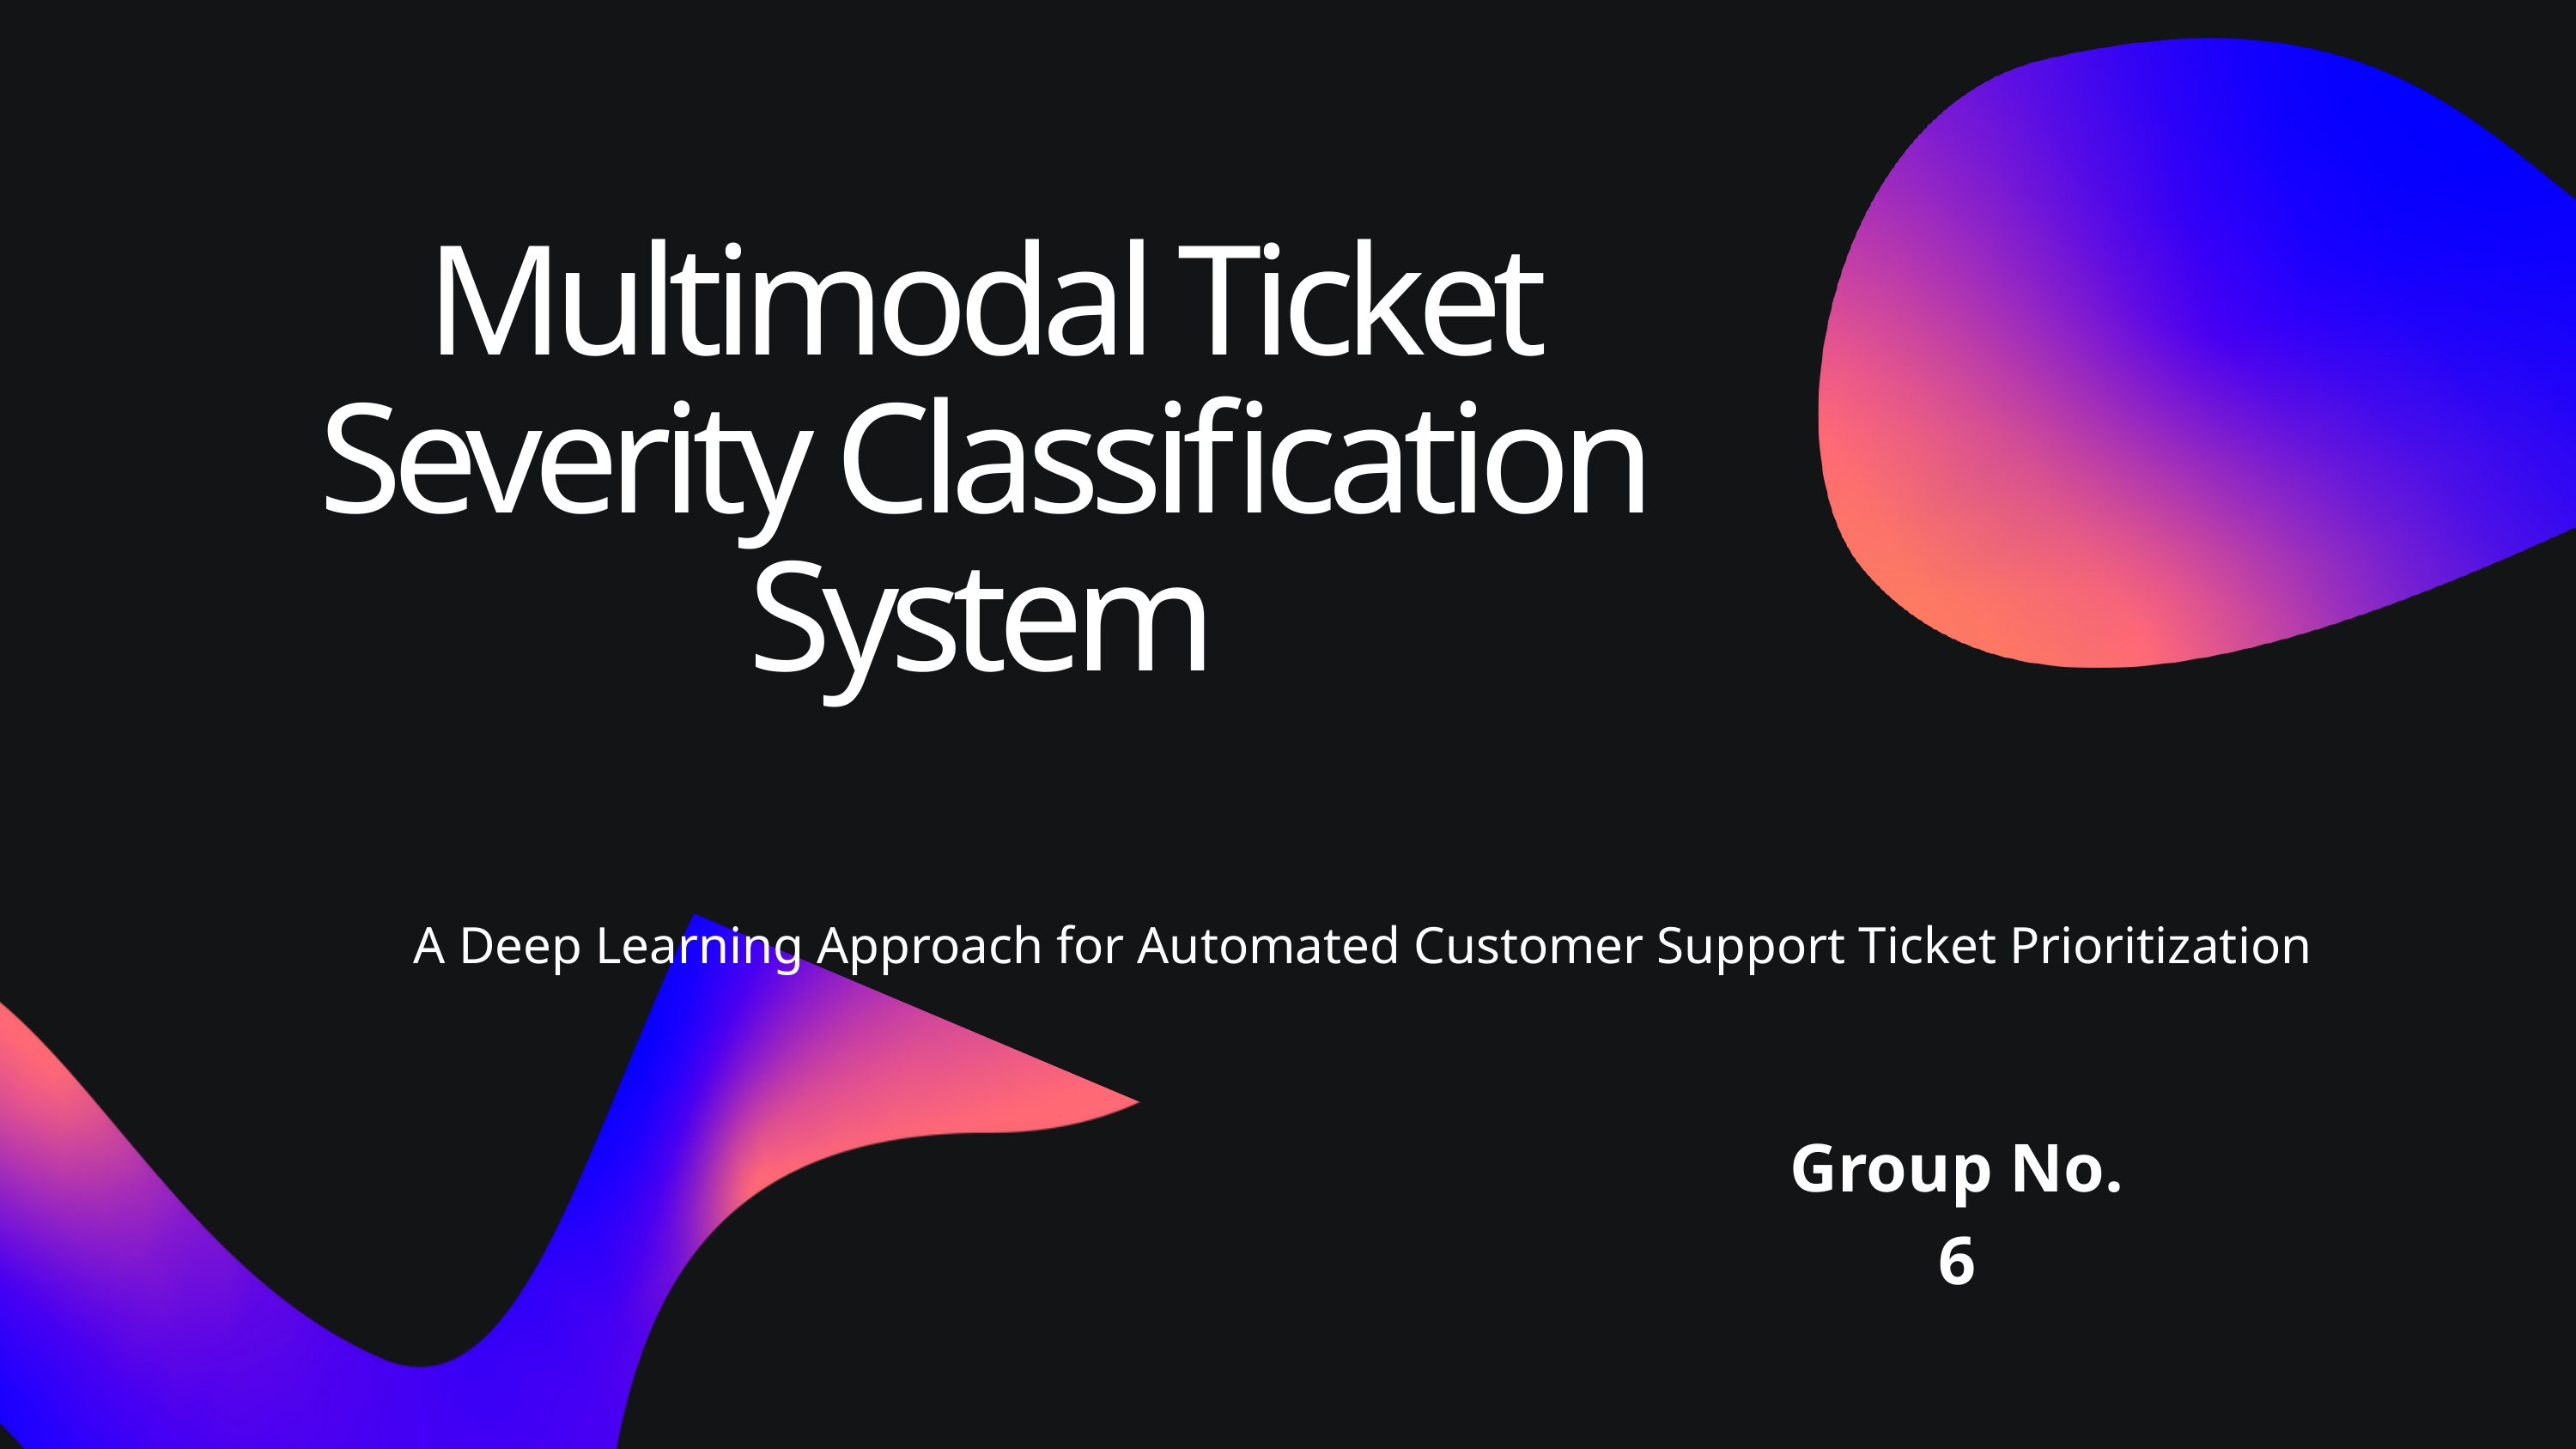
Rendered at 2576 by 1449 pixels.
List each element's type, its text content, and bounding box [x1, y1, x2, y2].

text_box Multimodal Ticket Severity Classification System [204, 227, 1760, 859]
text_box [1818, 0, 2576, 668]
text_box Group No. 6 [1764, 1113, 2150, 1298]
text_box A Deep Learning Approach for Automated Customer Support Ticket Prioritization [413, 907, 2432, 973]
text_box [0, 620, 1343, 1449]
